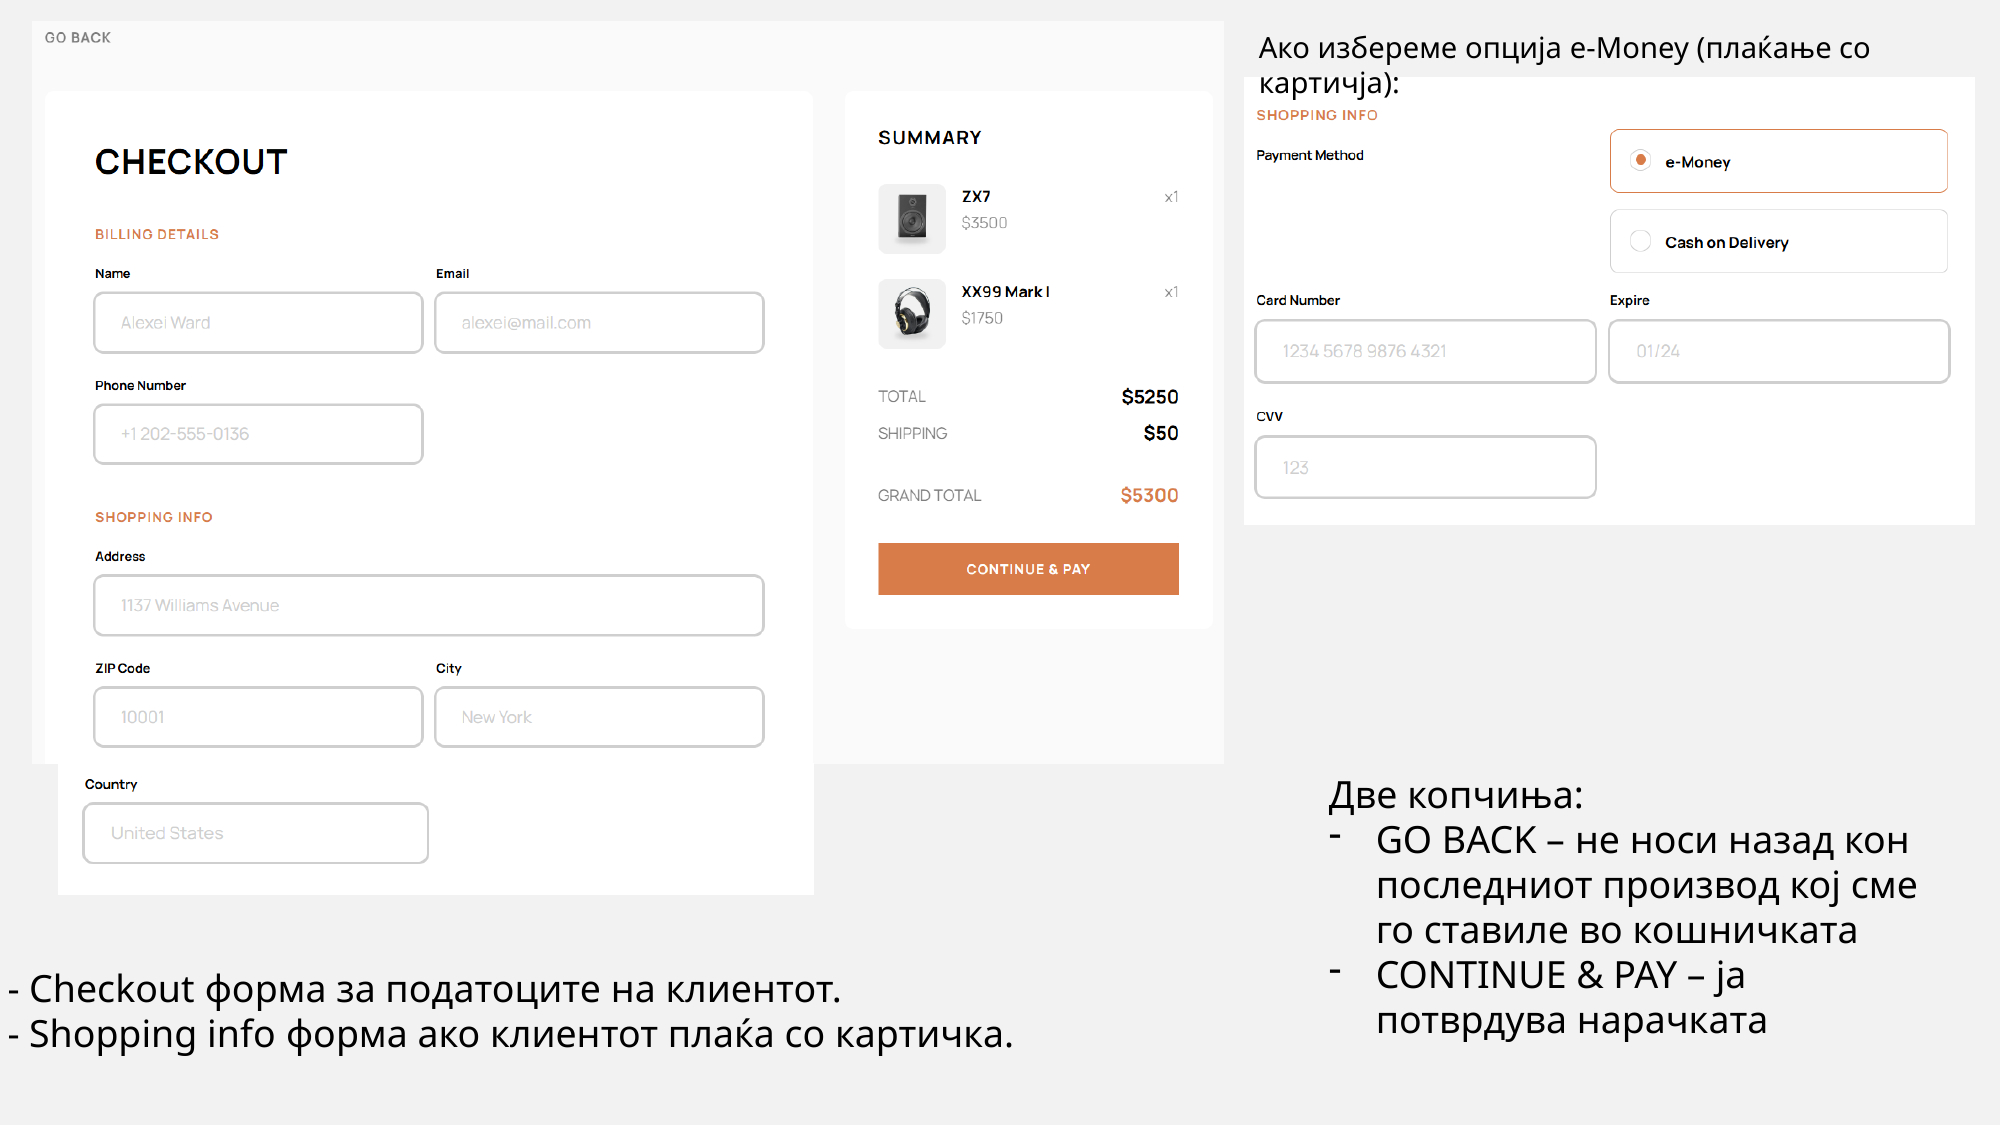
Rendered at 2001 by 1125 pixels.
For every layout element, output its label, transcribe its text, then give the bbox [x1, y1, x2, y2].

text_box Две копчиња: GO BACK – не носи назад кон последниот производ кој сме го ставиле во кошничката CONTINUE & PAY – ја потврдува нарачката [1314, 763, 1936, 1049]
text_box Ако избереме опција e-Money (плаќање со картичја): [1244, 21, 1948, 77]
picture [1244, 77, 1975, 525]
picture [32, 21, 1224, 895]
text_box - Checkout форма за податоците на клиентот. - Shopping info форма ако клиентот плаќа со картичка. [0, 957, 1030, 1063]
